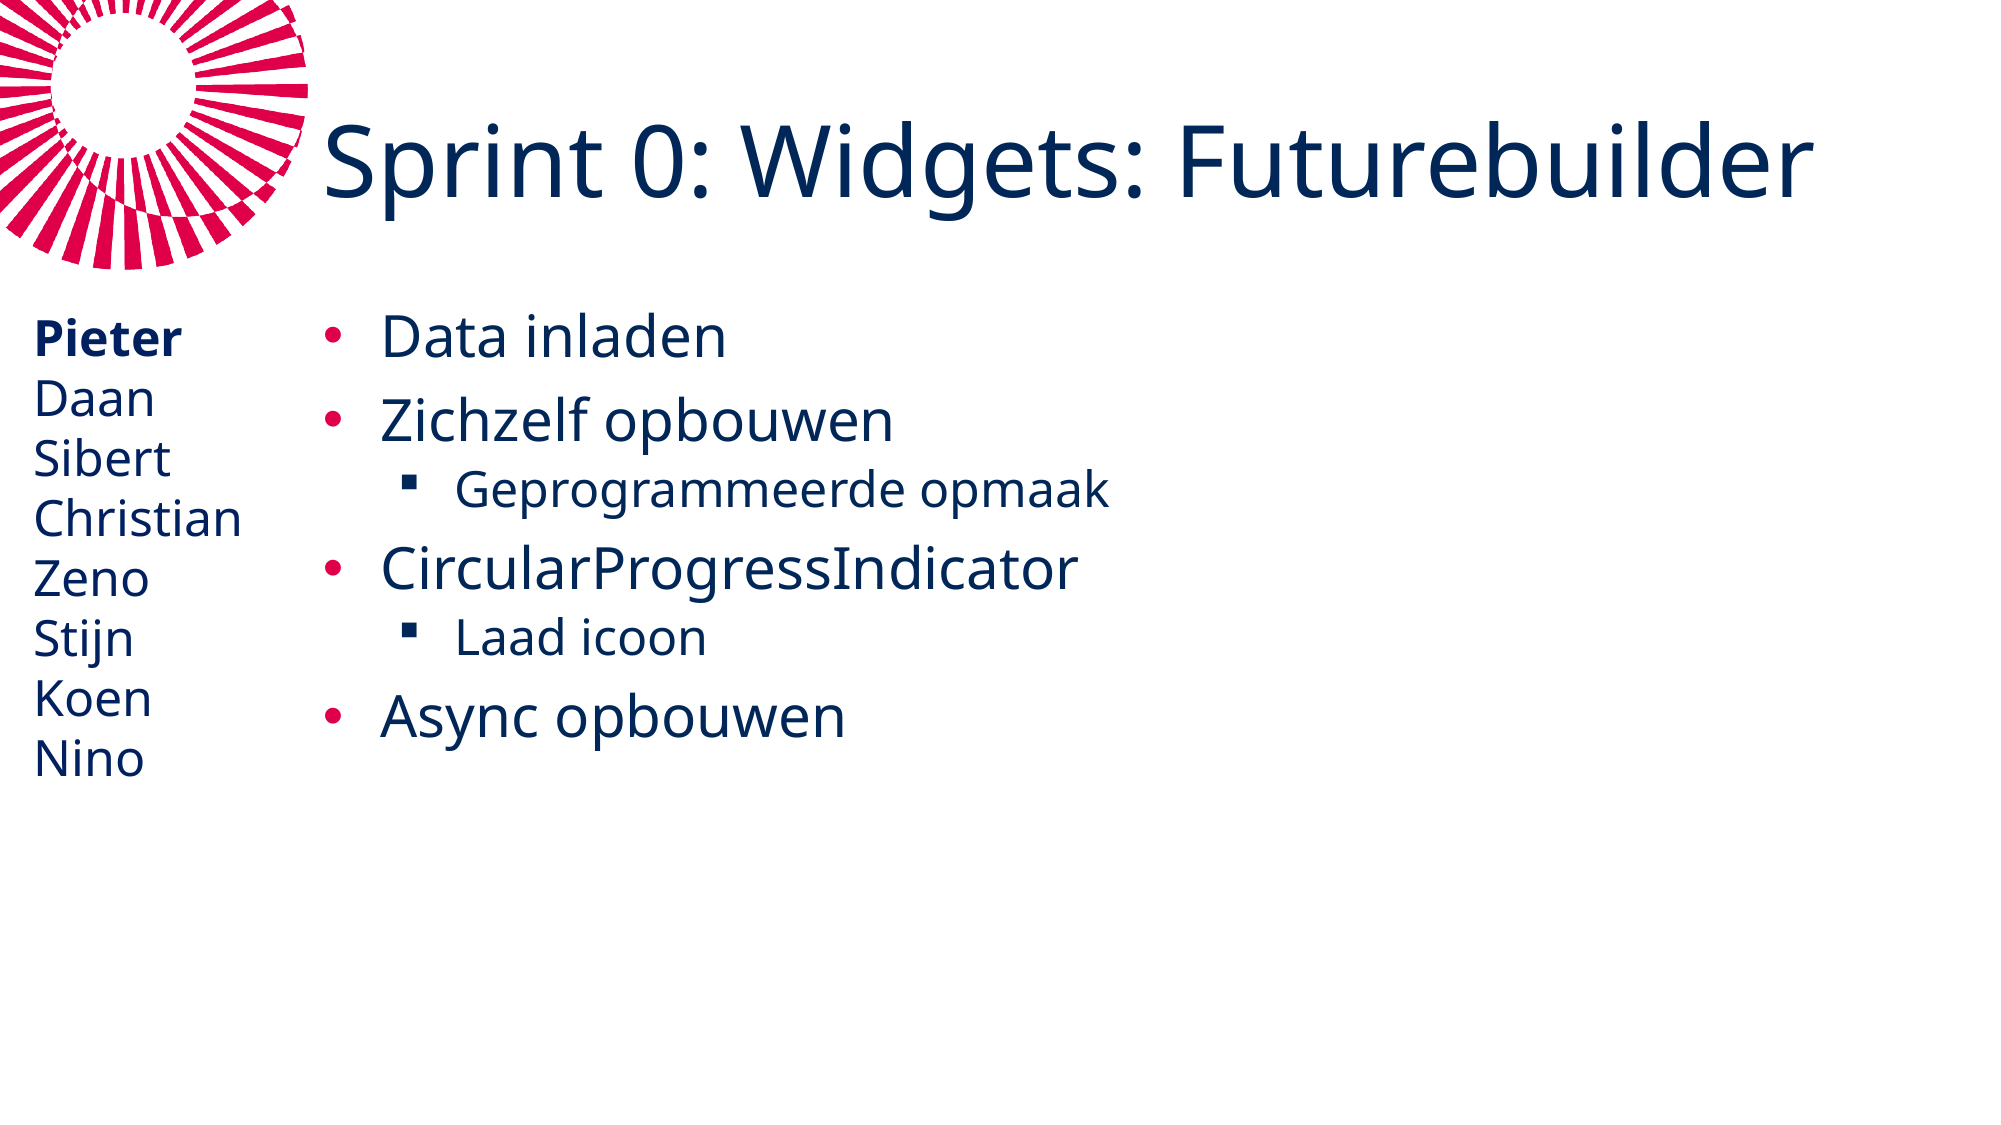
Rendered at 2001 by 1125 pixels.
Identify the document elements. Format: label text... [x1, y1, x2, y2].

text_box Pieter Daan Sibert Christian Zeno Stijn Koen Nino [18, 299, 263, 795]
title Sprint 0: Widgets: Futurebuilder [307, 59, 1940, 271]
picture [0, 0, 308, 270]
list Data inladen Zichzelf opbouwen Geprogrammeerde opmaak CircularProgressIndicator Laad icoon Async opbouwen [307, 299, 1940, 1079]
